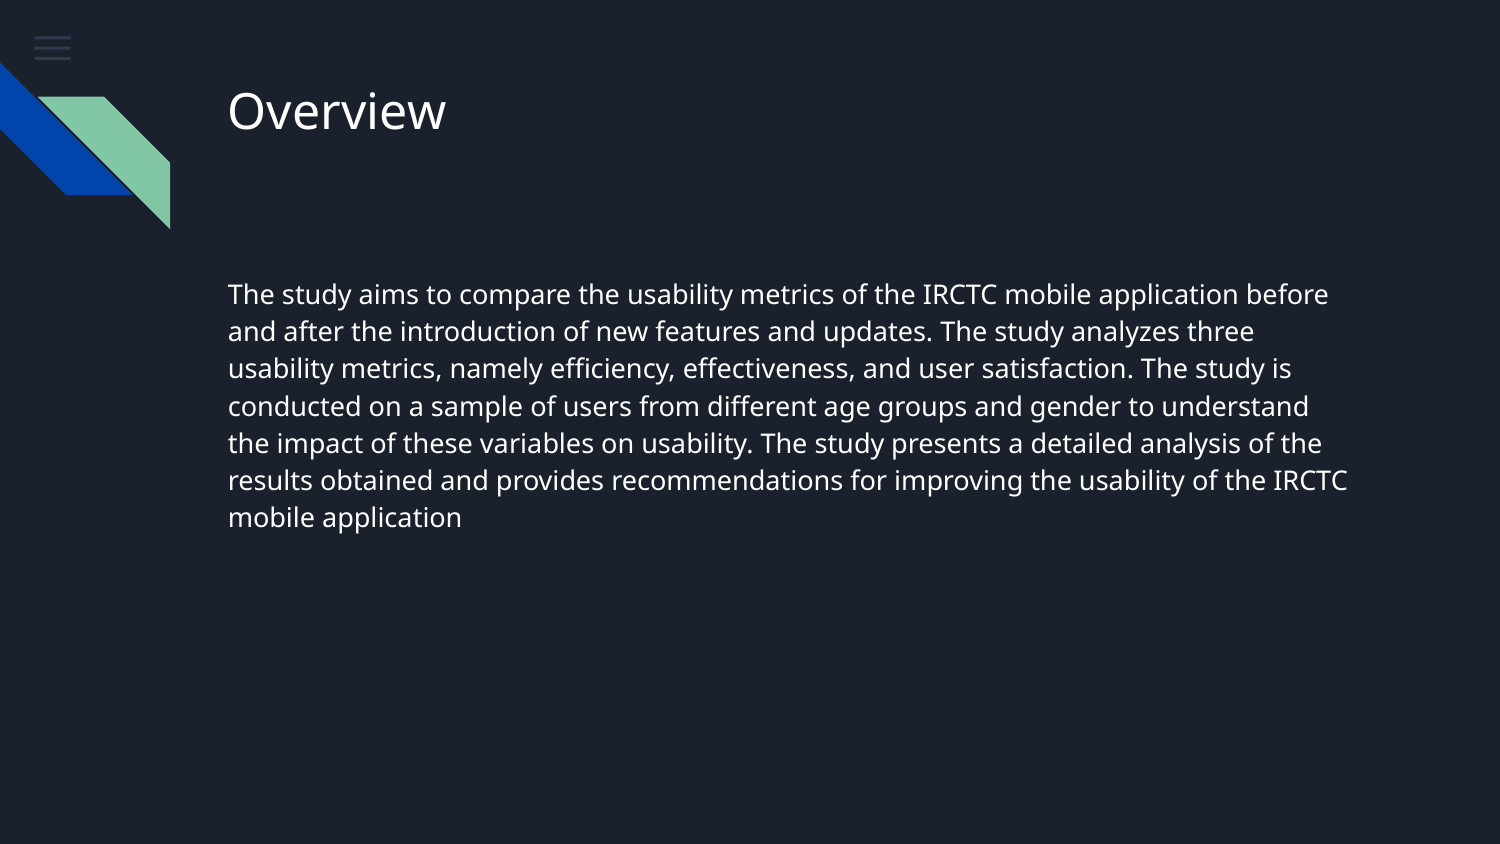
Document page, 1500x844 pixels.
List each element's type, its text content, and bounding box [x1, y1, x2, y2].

list The study aims to compare the usability metrics of the IRCTC mobile application before and after the introduction of new features and updates. The study analyzes three usability metrics, namely efficiency, effectiveness, and user satisfaction. The study is conducted on a sample of users from different age groups and gender to understand the impact of these variables on usability. The study presents a detailed analysis of the results obtained and provides recommendations for improving the usability of the IRCTC mobile application [212, 257, 1368, 735]
title Overview [212, 64, 1368, 215]
